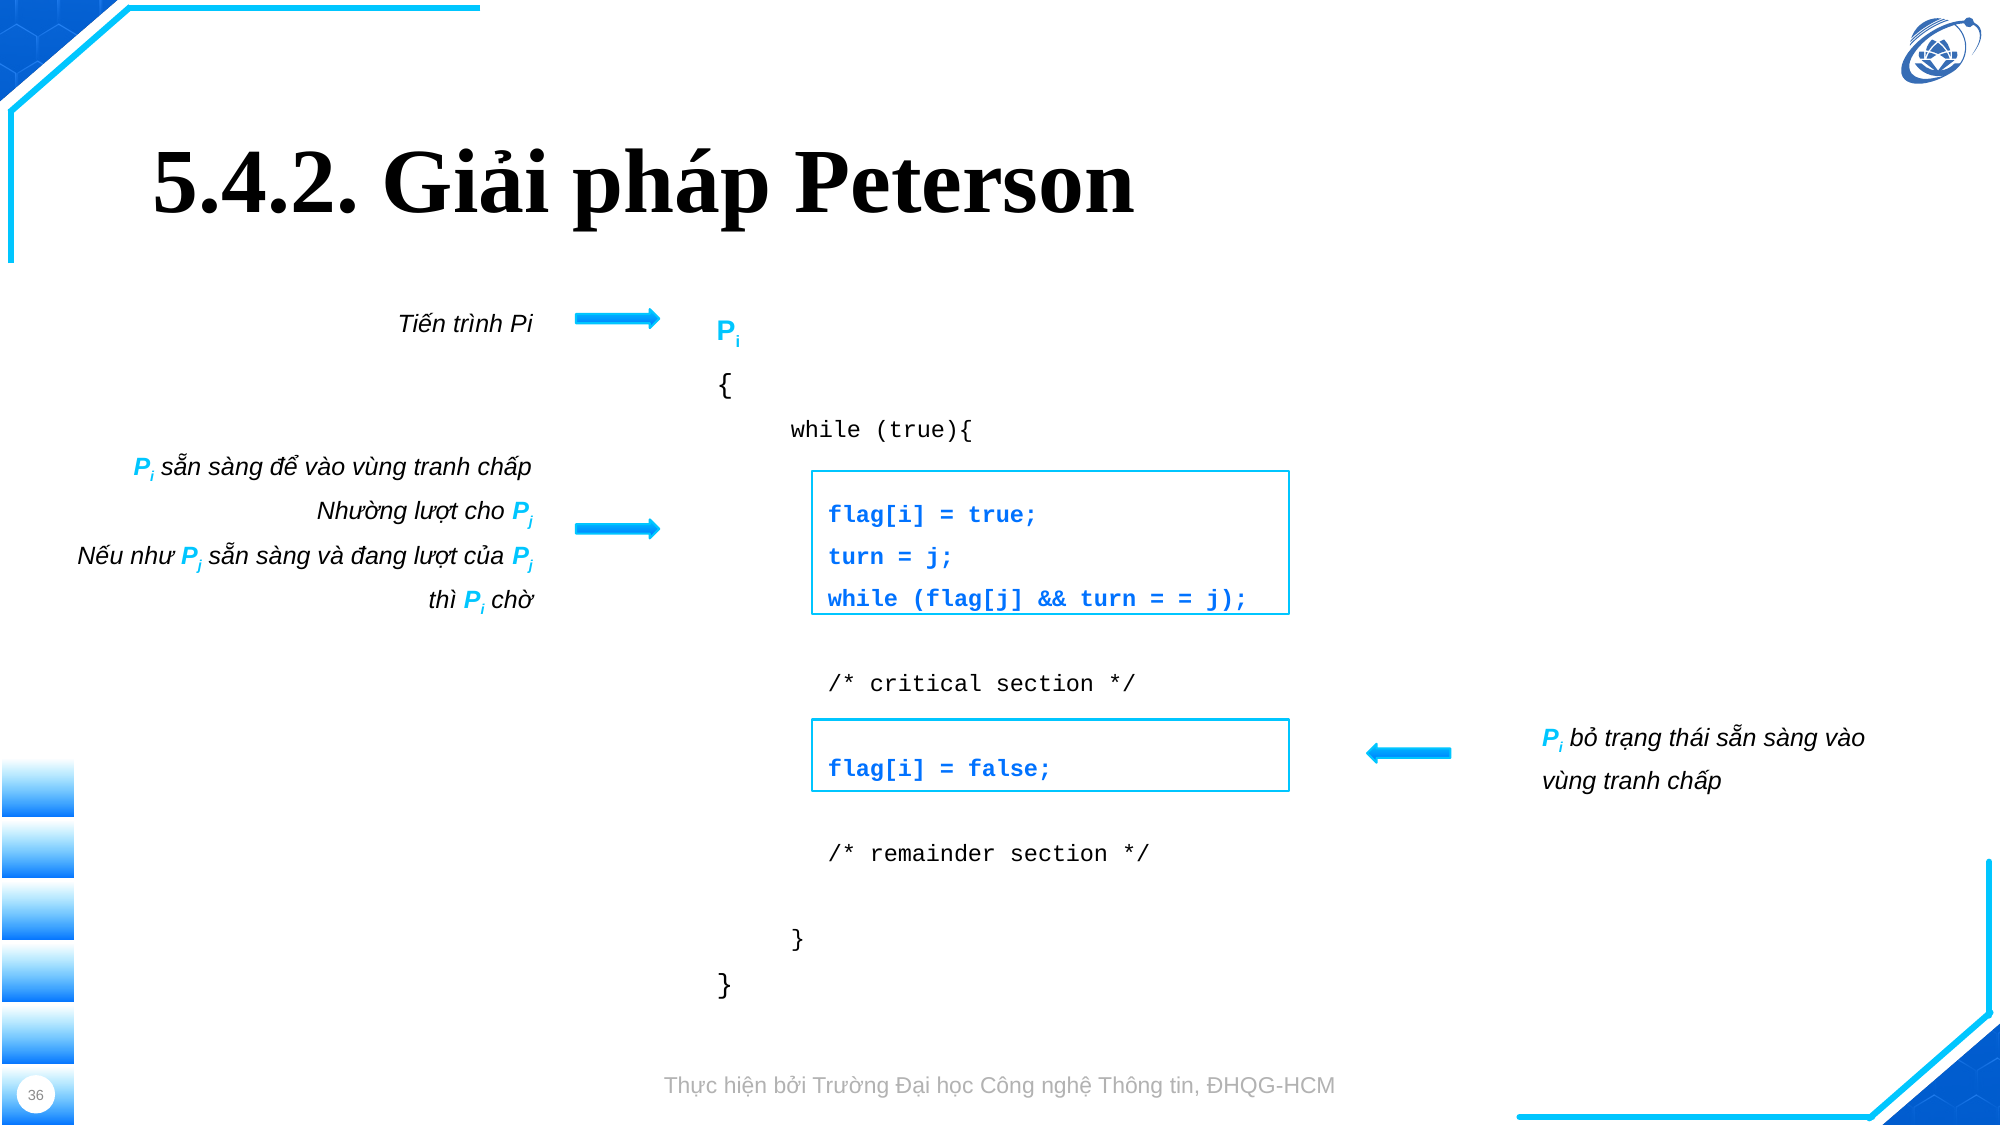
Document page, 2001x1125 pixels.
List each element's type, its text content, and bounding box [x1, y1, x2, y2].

text_box Pi sẵn sàng để vào vùng tranh chấp Nhường lượt cho Pj Nếu như Pj sẵn sàng và đang lượt của Pj thì Pi chờ [43, 433, 548, 625]
text_box [1366, 742, 1452, 764]
title 5.4.2. Giải pháp Peterson [137, 102, 1863, 264]
text_box Pi bỏ trạng thái sẵn sàng vào vùng tranh chấp [1527, 704, 1912, 803]
text_box [574, 308, 661, 330]
text_box [574, 518, 661, 540]
text_box [811, 470, 1290, 615]
text_box [811, 718, 1290, 792]
slide_number 36 [12, 1070, 60, 1119]
text_box Tiến trình Pi [382, 291, 548, 346]
footer Thực hiện bởi Trường Đại học Công nghệ Thông tin, ĐHQG-HCM [597, 1062, 1403, 1106]
list Pi { while (true){ flag[i] = true; turn = j; while (flag[j] && turn = = j); /* critical section */ flag[i] = false; /* remainder section */ } } [701, 293, 1299, 1014]
